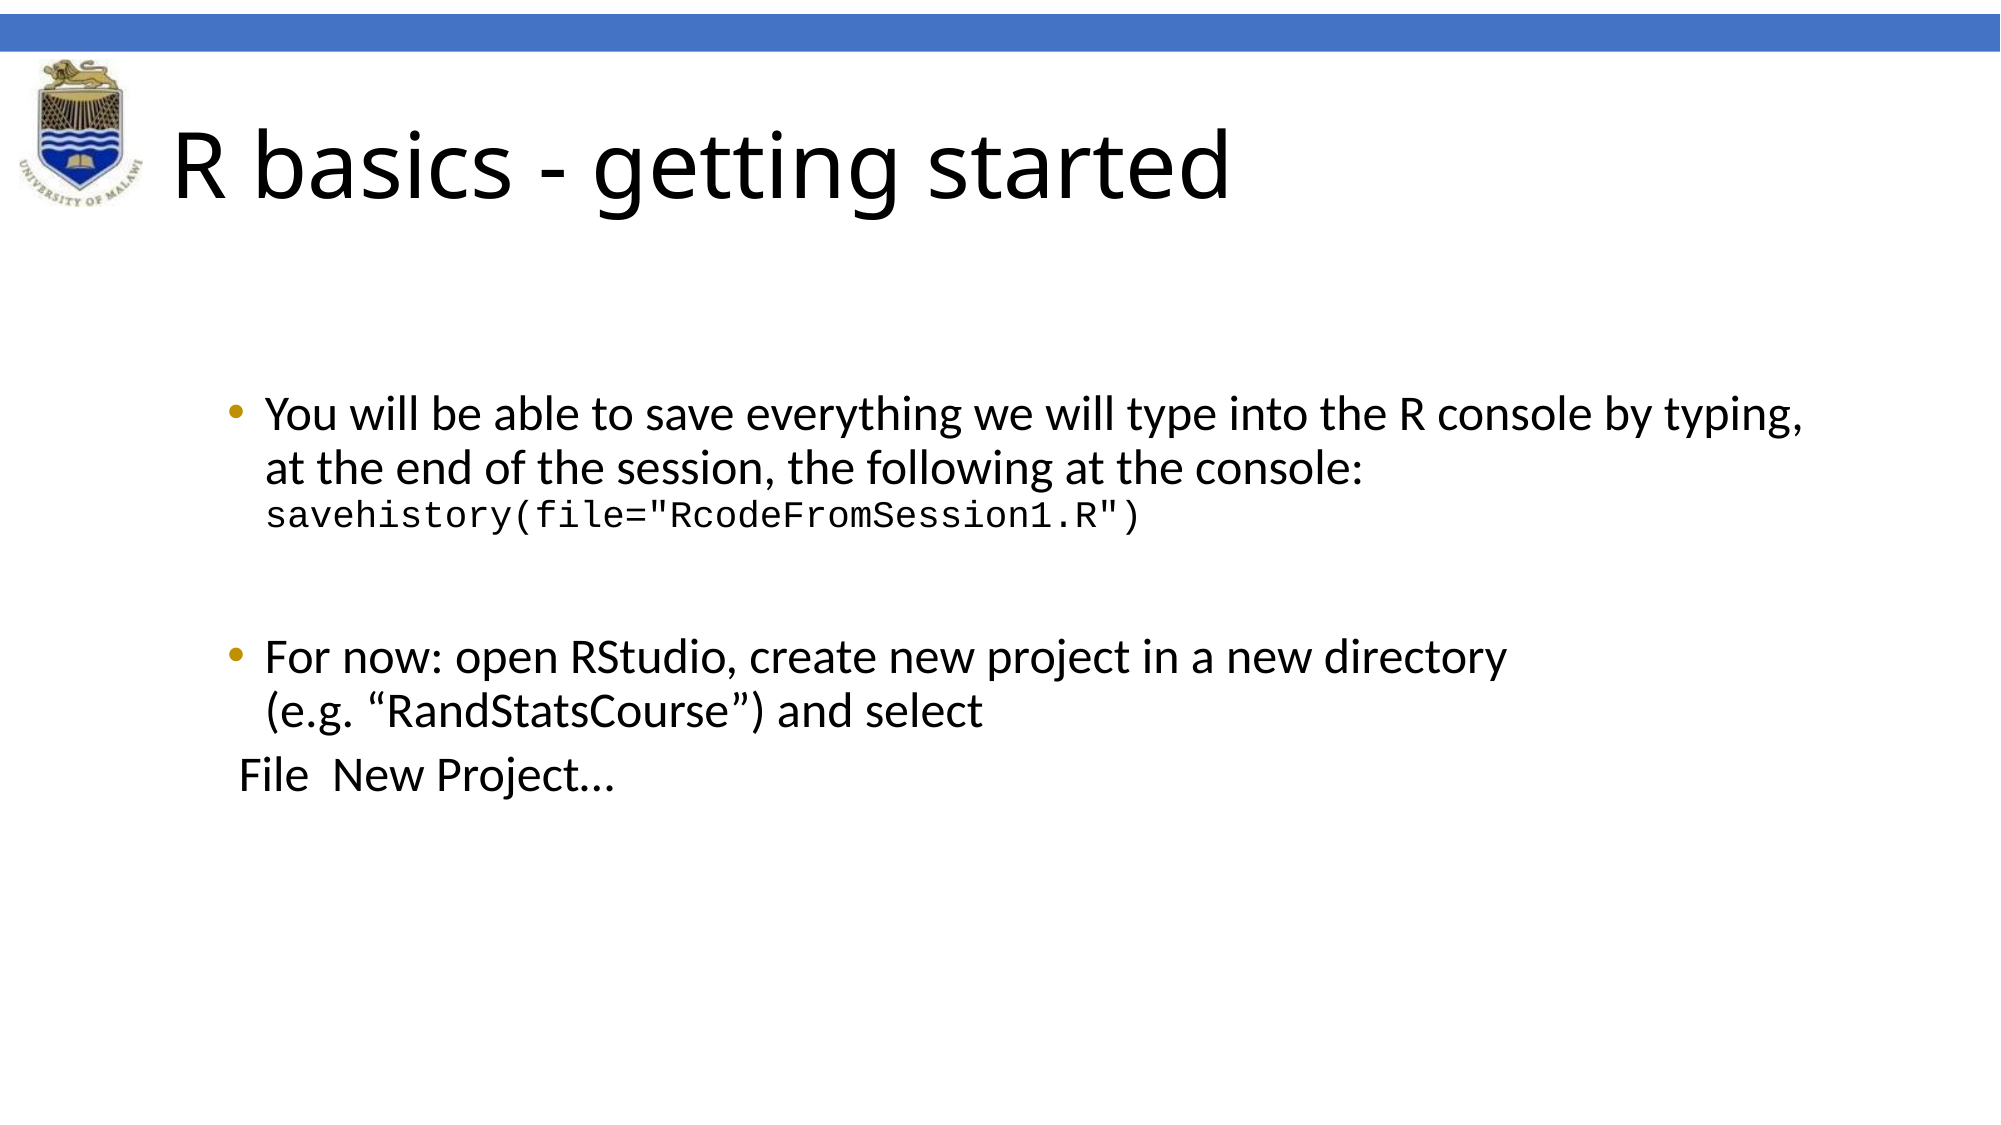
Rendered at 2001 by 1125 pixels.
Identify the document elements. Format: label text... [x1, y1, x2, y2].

title R basics - getting started [155, 59, 1851, 278]
picture [19, 59, 143, 207]
